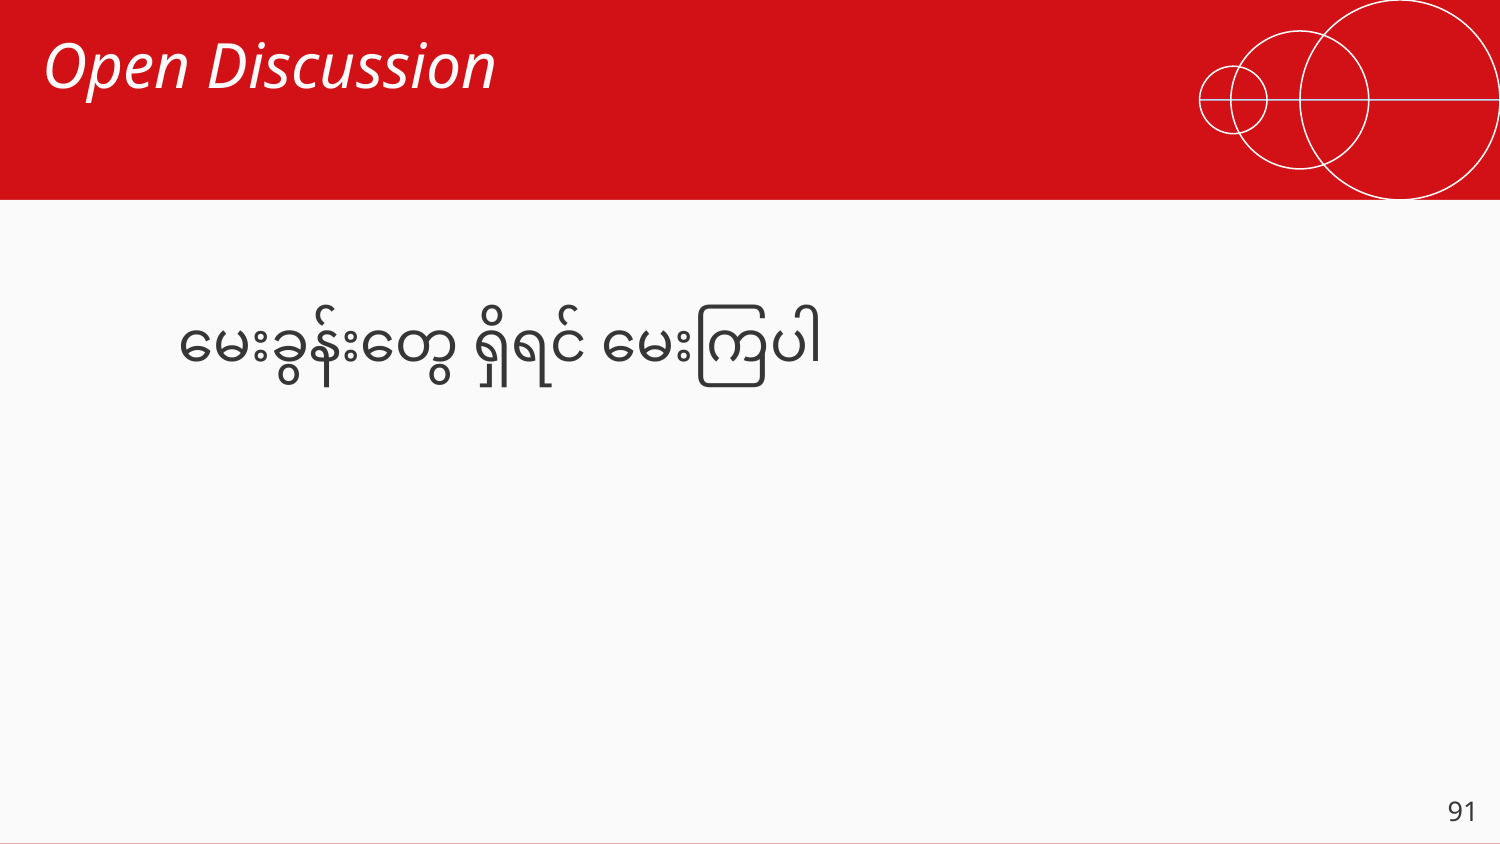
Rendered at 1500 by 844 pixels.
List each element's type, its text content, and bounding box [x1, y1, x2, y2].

subtitle မေးခွန်းတွေ ရှိရင် မေးကြပါ [178, 305, 1149, 646]
title Open Discussion [41, 34, 958, 176]
slide_number ‹#› [1403, 779, 1494, 844]
